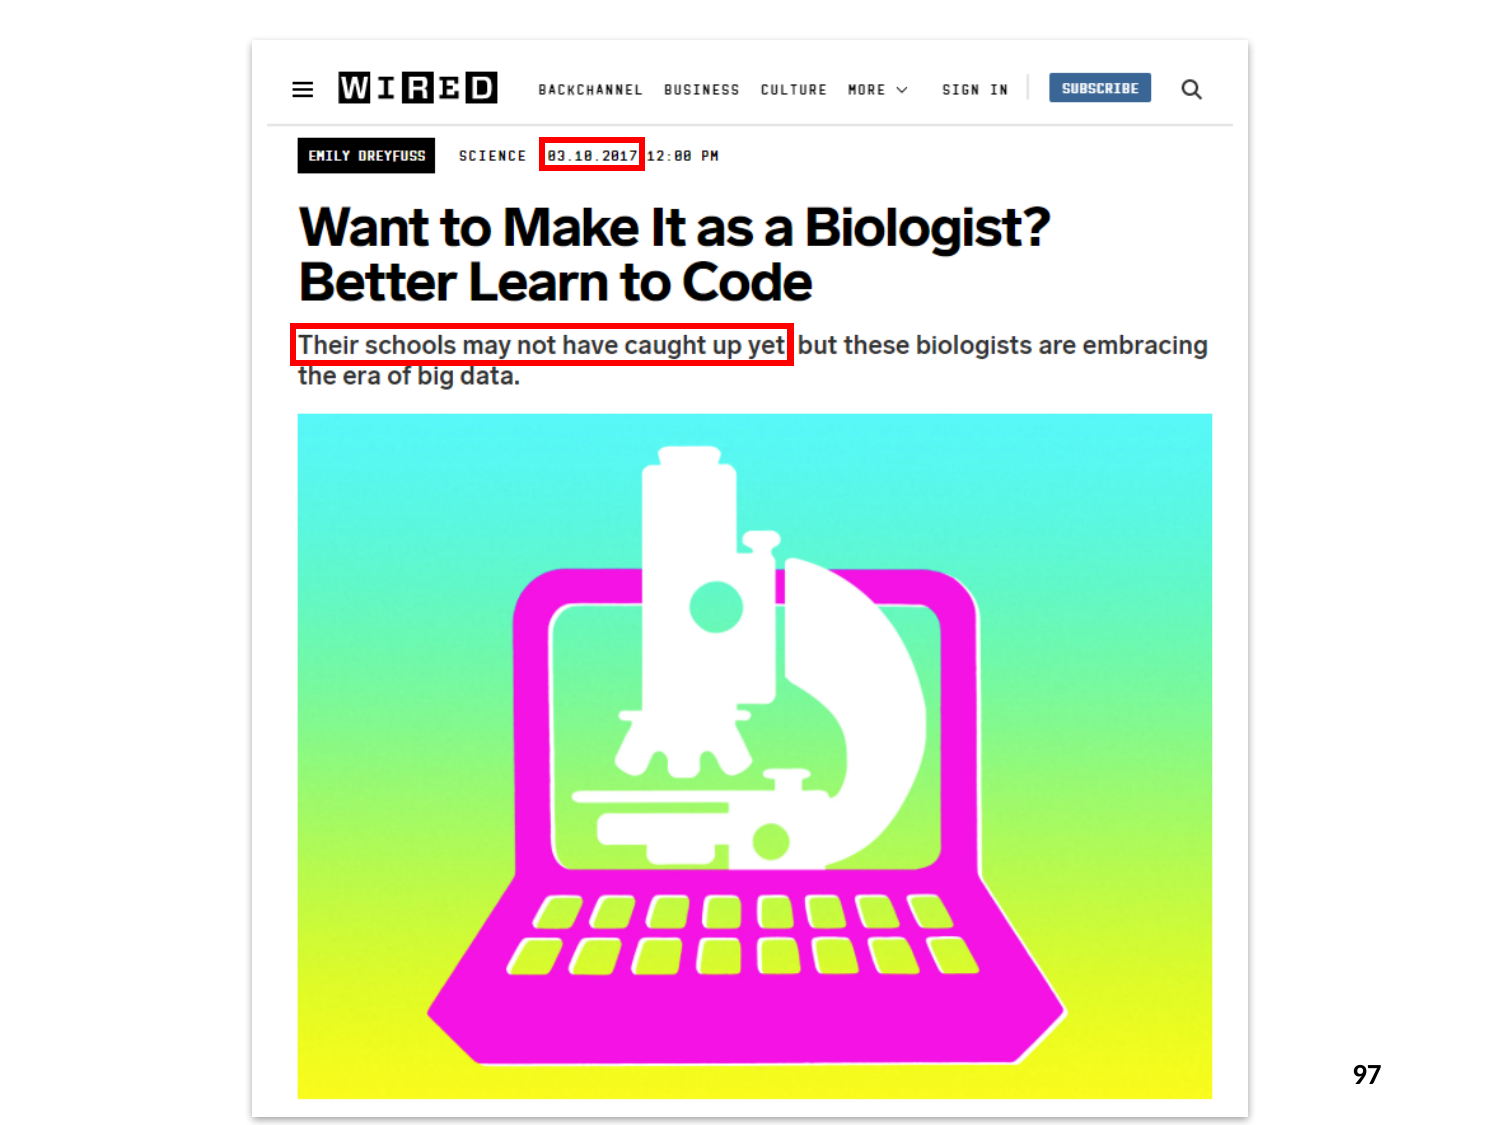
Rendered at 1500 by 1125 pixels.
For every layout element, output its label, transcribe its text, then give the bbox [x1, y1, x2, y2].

picture [266, 54, 1234, 1103]
slide_number 97 [1254, 1042, 1397, 1103]
